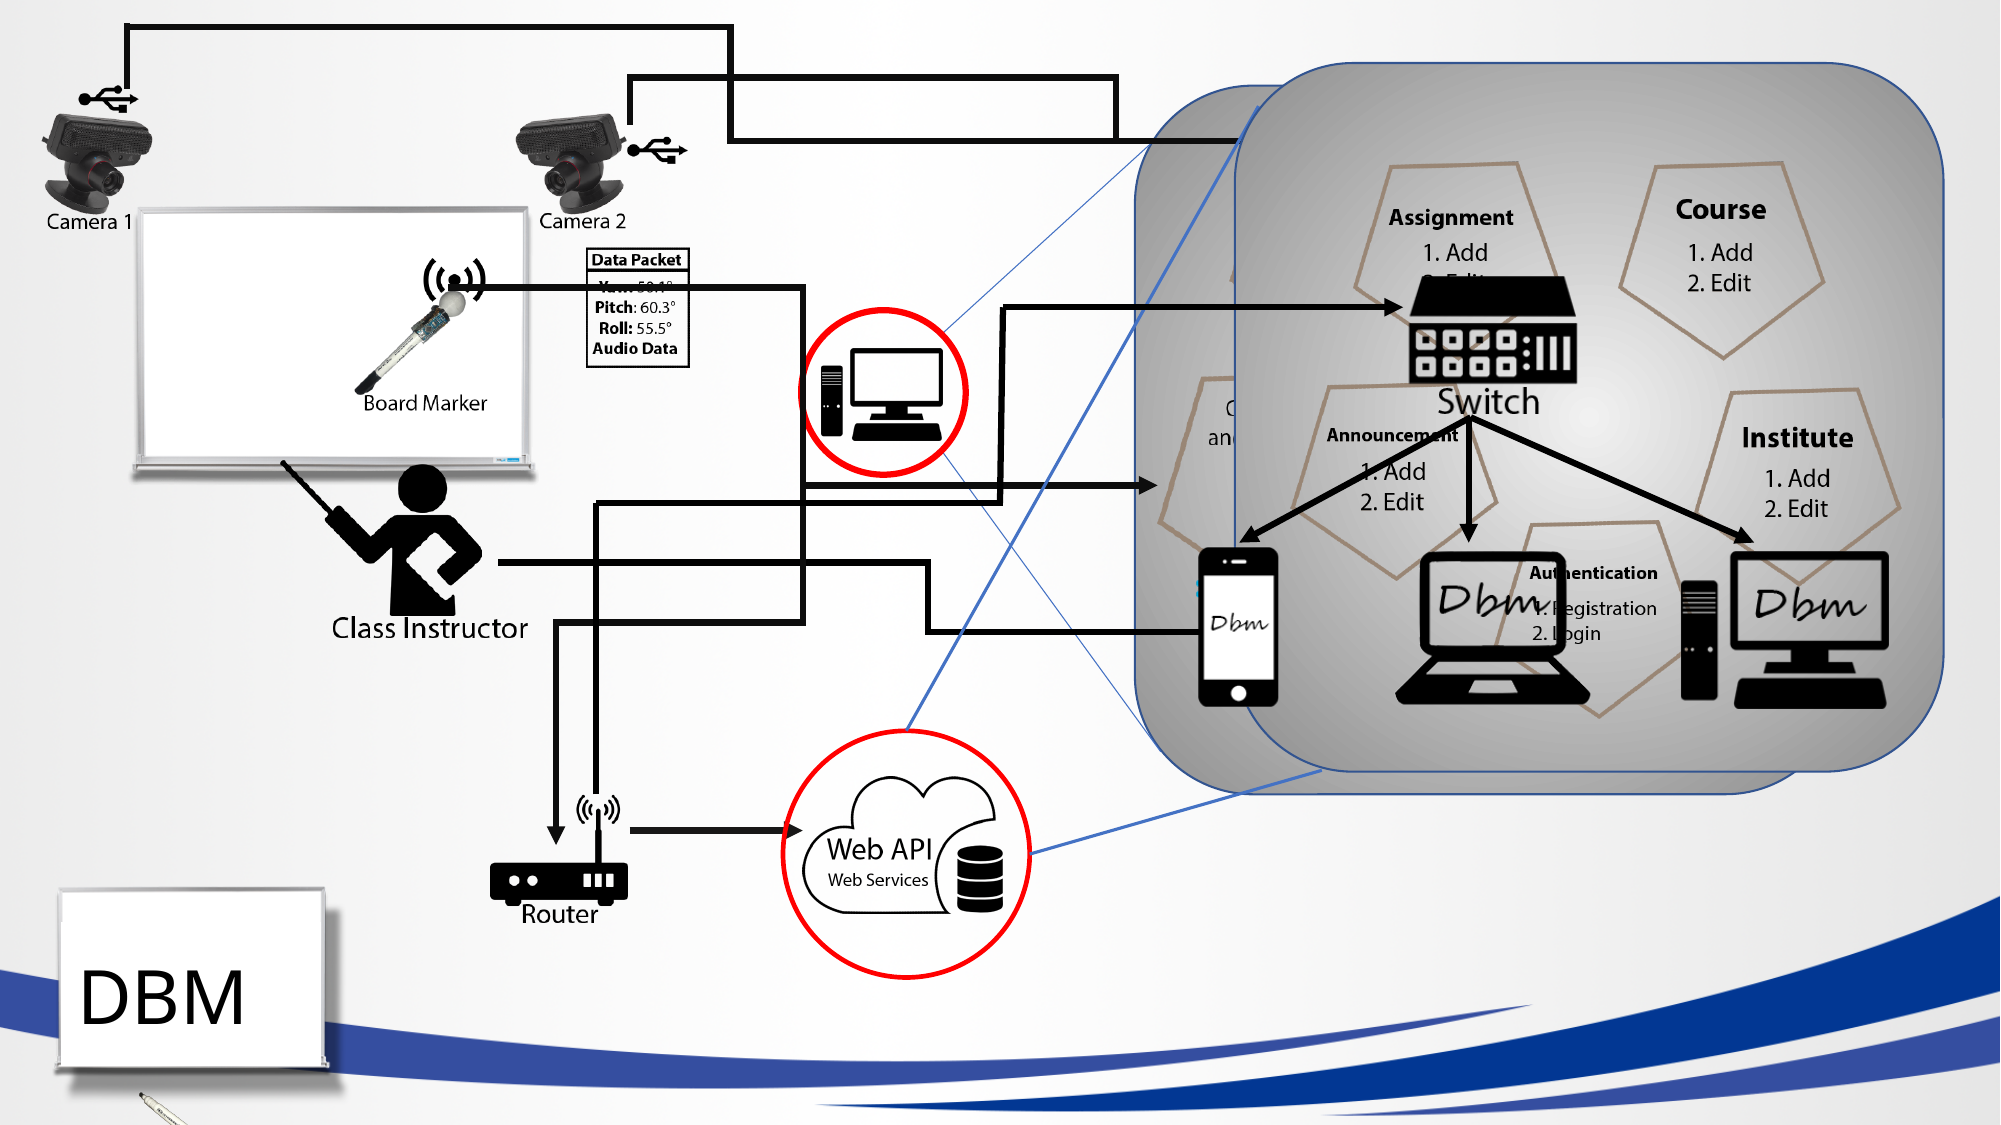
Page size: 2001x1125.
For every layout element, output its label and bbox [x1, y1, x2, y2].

text_box [784, 786, 802, 830]
text_box [809, 729, 938, 776]
text_box [781, 800, 1031, 979]
text_box [906, 504, 938, 731]
picture [1019, 800, 1029, 828]
picture [0, 0, 2000, 1125]
text_box [456, 499, 902, 746]
picture [902, 638, 906, 729]
text_box [41, 85, 456, 638]
text_box [124, 23, 1605, 632]
picture [1196, 276, 1889, 709]
text_box [1239, 417, 1755, 543]
text_box [1029, 800, 1322, 855]
text_box [906, 106, 938, 502]
text_box [938, 63, 2000, 800]
text_box [999, 307, 1003, 503]
